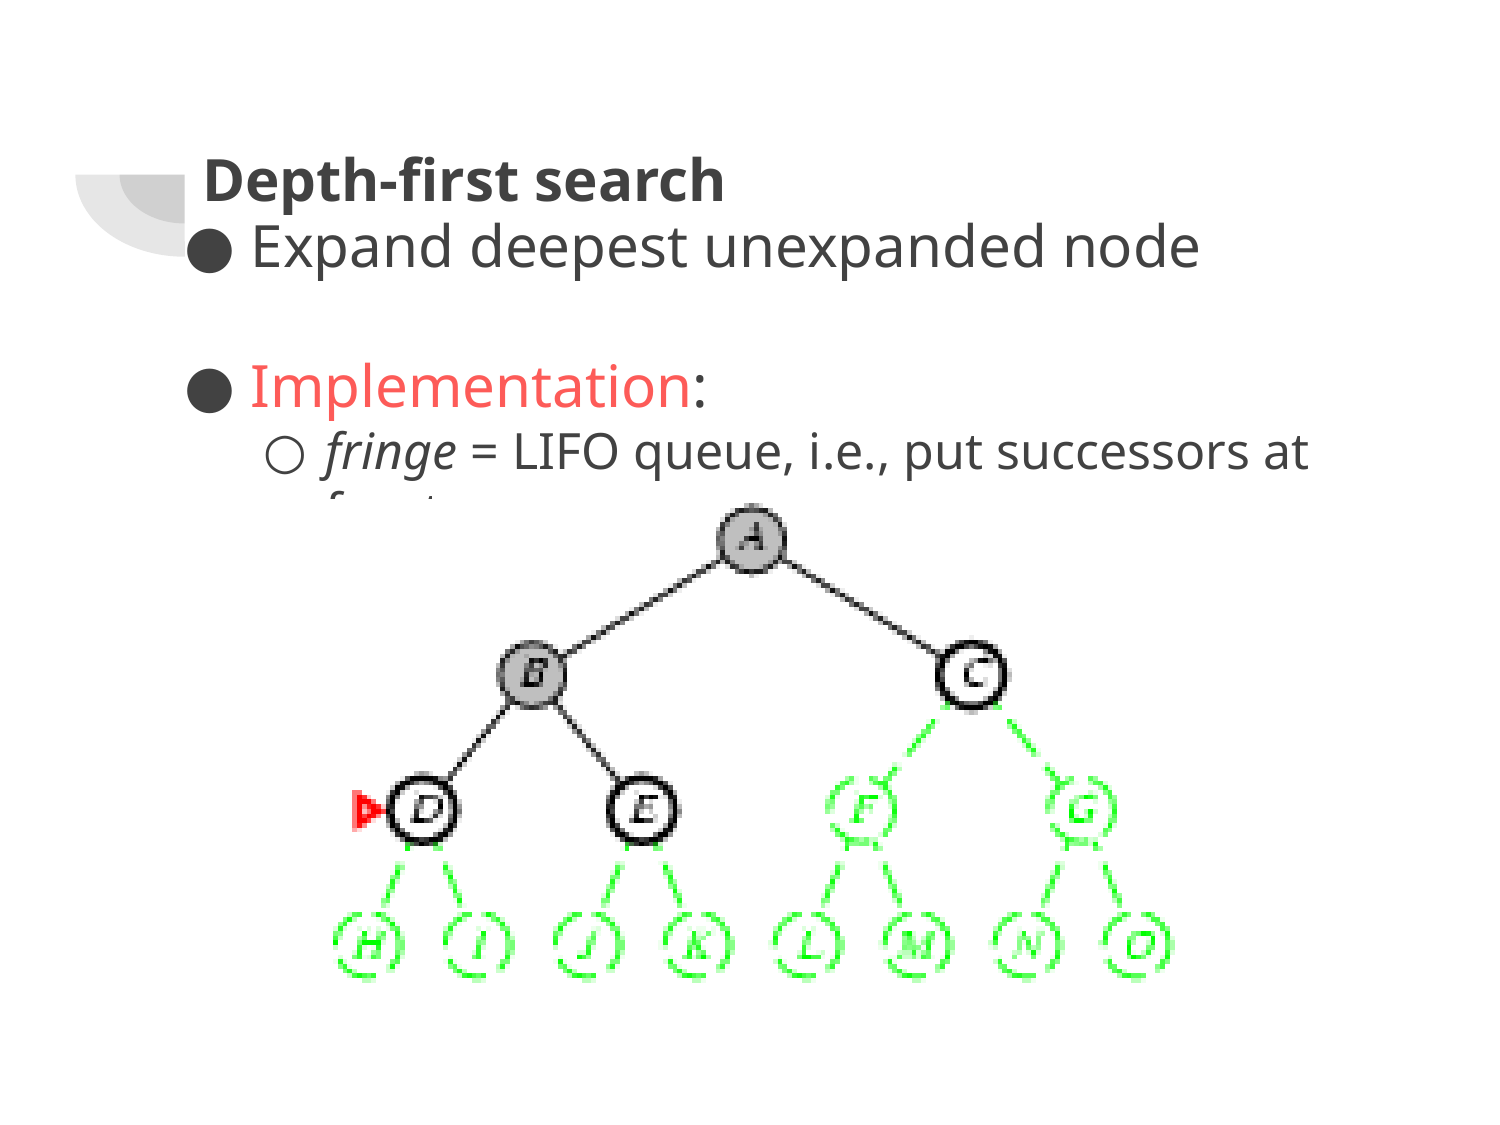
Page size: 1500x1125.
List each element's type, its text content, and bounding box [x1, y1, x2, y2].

title Depth-first search [187, 9, 1341, 202]
list Expand deepest unexpanded node Implementation: fringe = LIFO queue, i.e., put successors at front [160, 202, 1368, 758]
picture [324, 499, 1176, 988]
